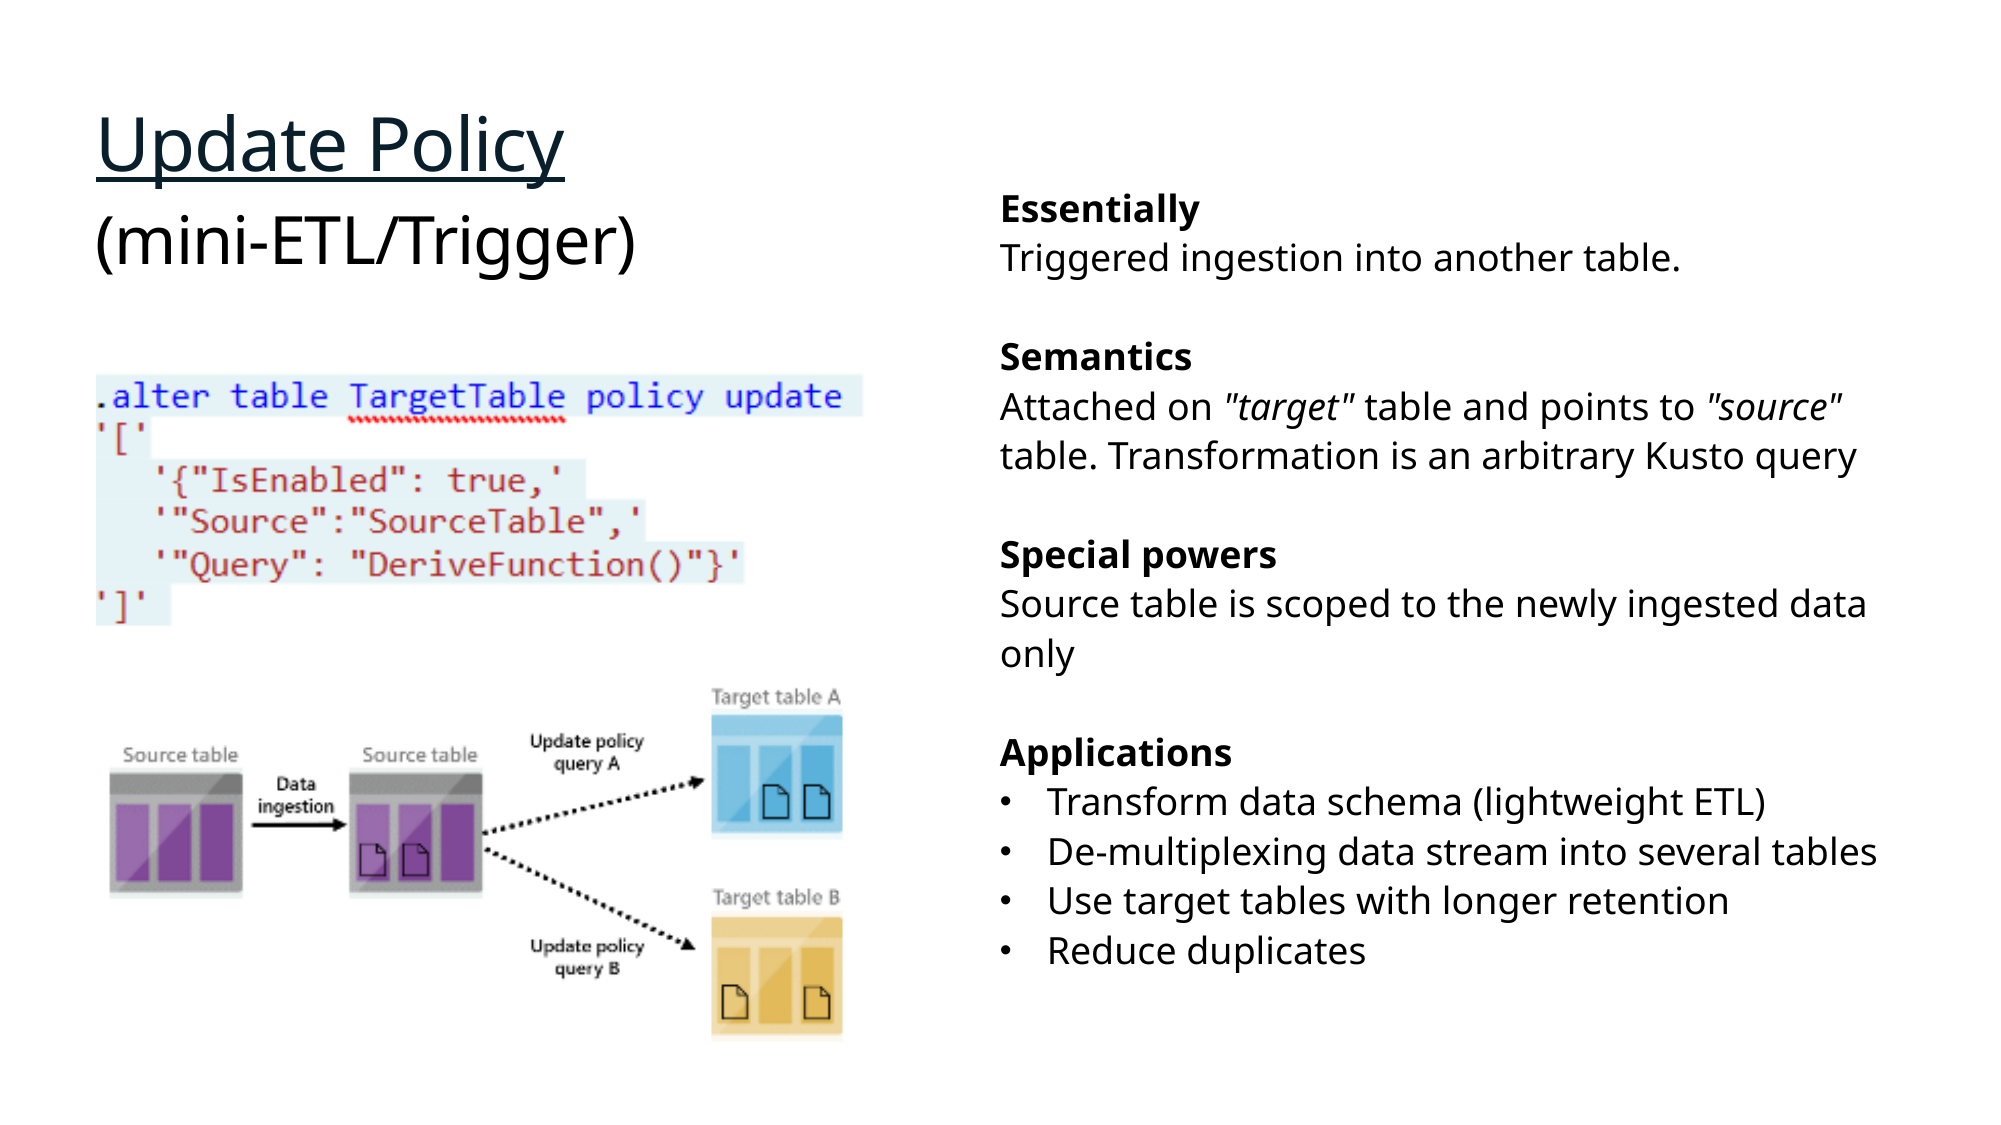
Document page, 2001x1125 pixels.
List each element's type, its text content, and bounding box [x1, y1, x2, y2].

title Update Policy (mini-ETL/Trigger) [95, 96, 737, 365]
list Essentially Triggered ingestion into another table. Semantics Attached on "target" table and points to "source" table. Transformation is an arbitrary Kusto query Special powers Source table is scoped to the newly ingested data only Applications Transform data schema (lightweight ETL) De-multiplexing data stream into several tables Use target tables with longer retention Reduce duplicates [999, 133, 1905, 1019]
picture [95, 677, 874, 1053]
picture [95, 365, 874, 631]
